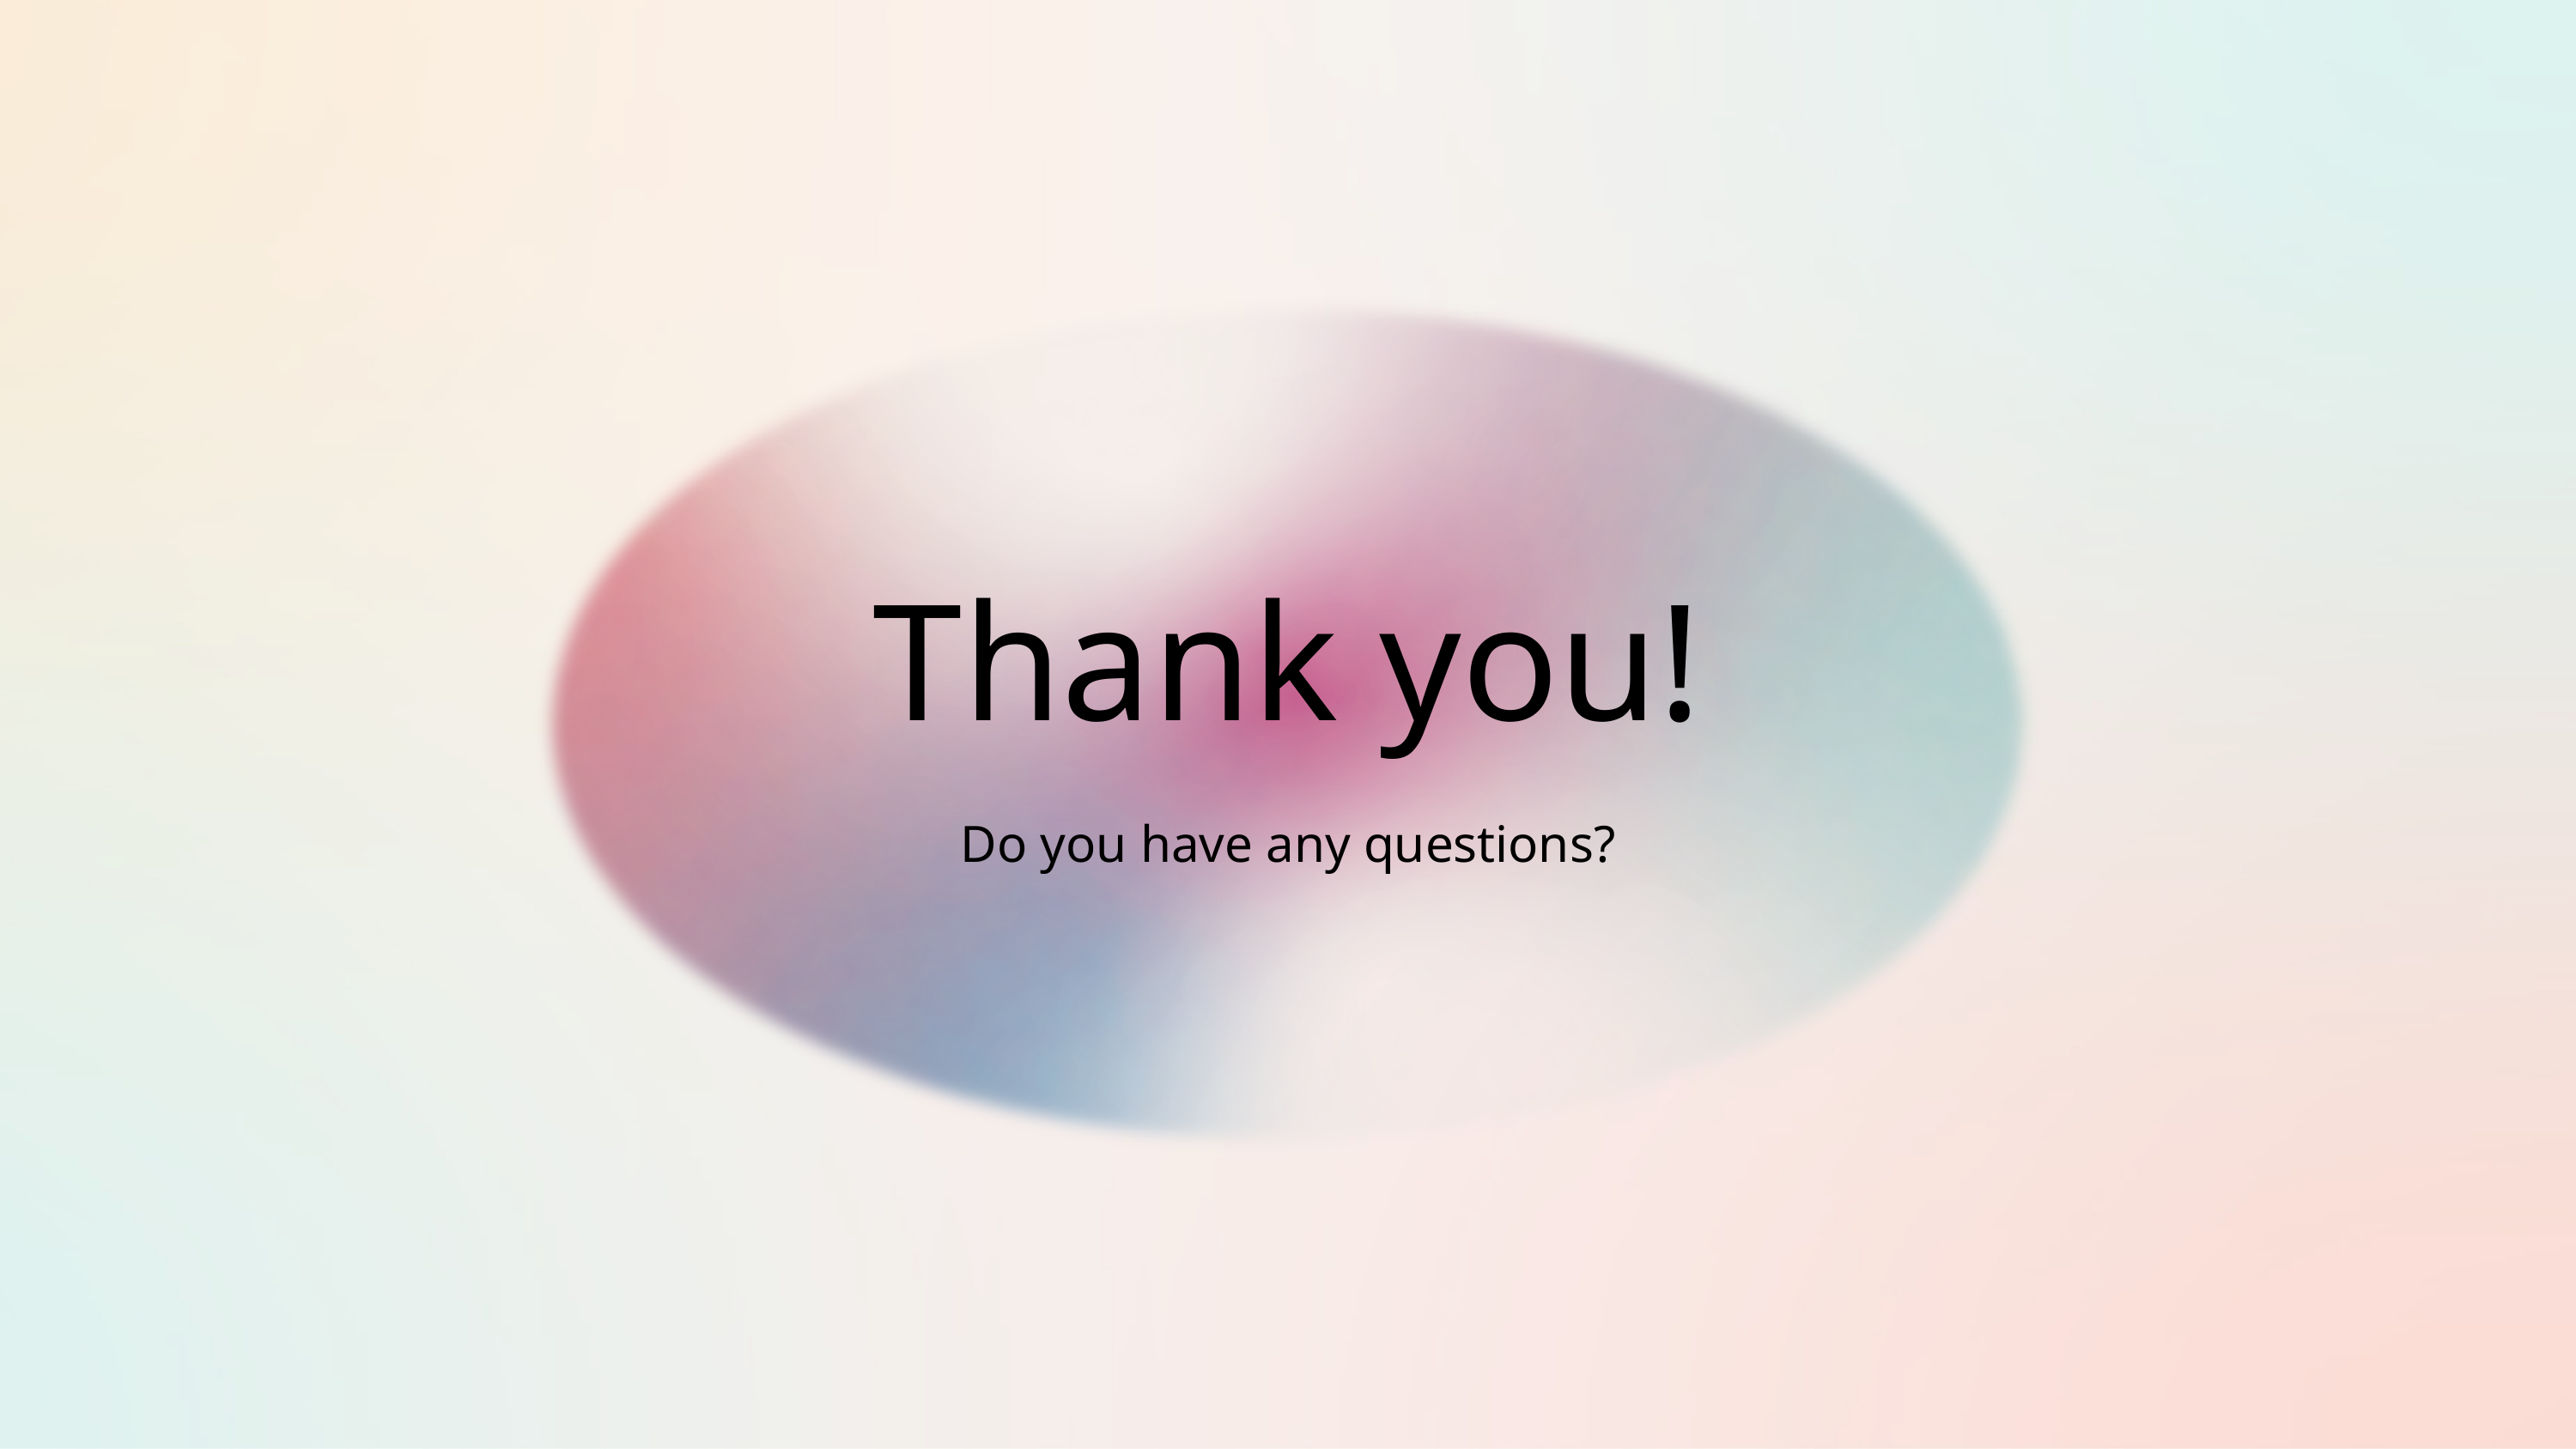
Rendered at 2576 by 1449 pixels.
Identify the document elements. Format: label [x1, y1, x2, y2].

text_box [532, 291, 2044, 1158]
text_box [683, 578, 1893, 870]
text_box [0, 0, 2576, 1449]
